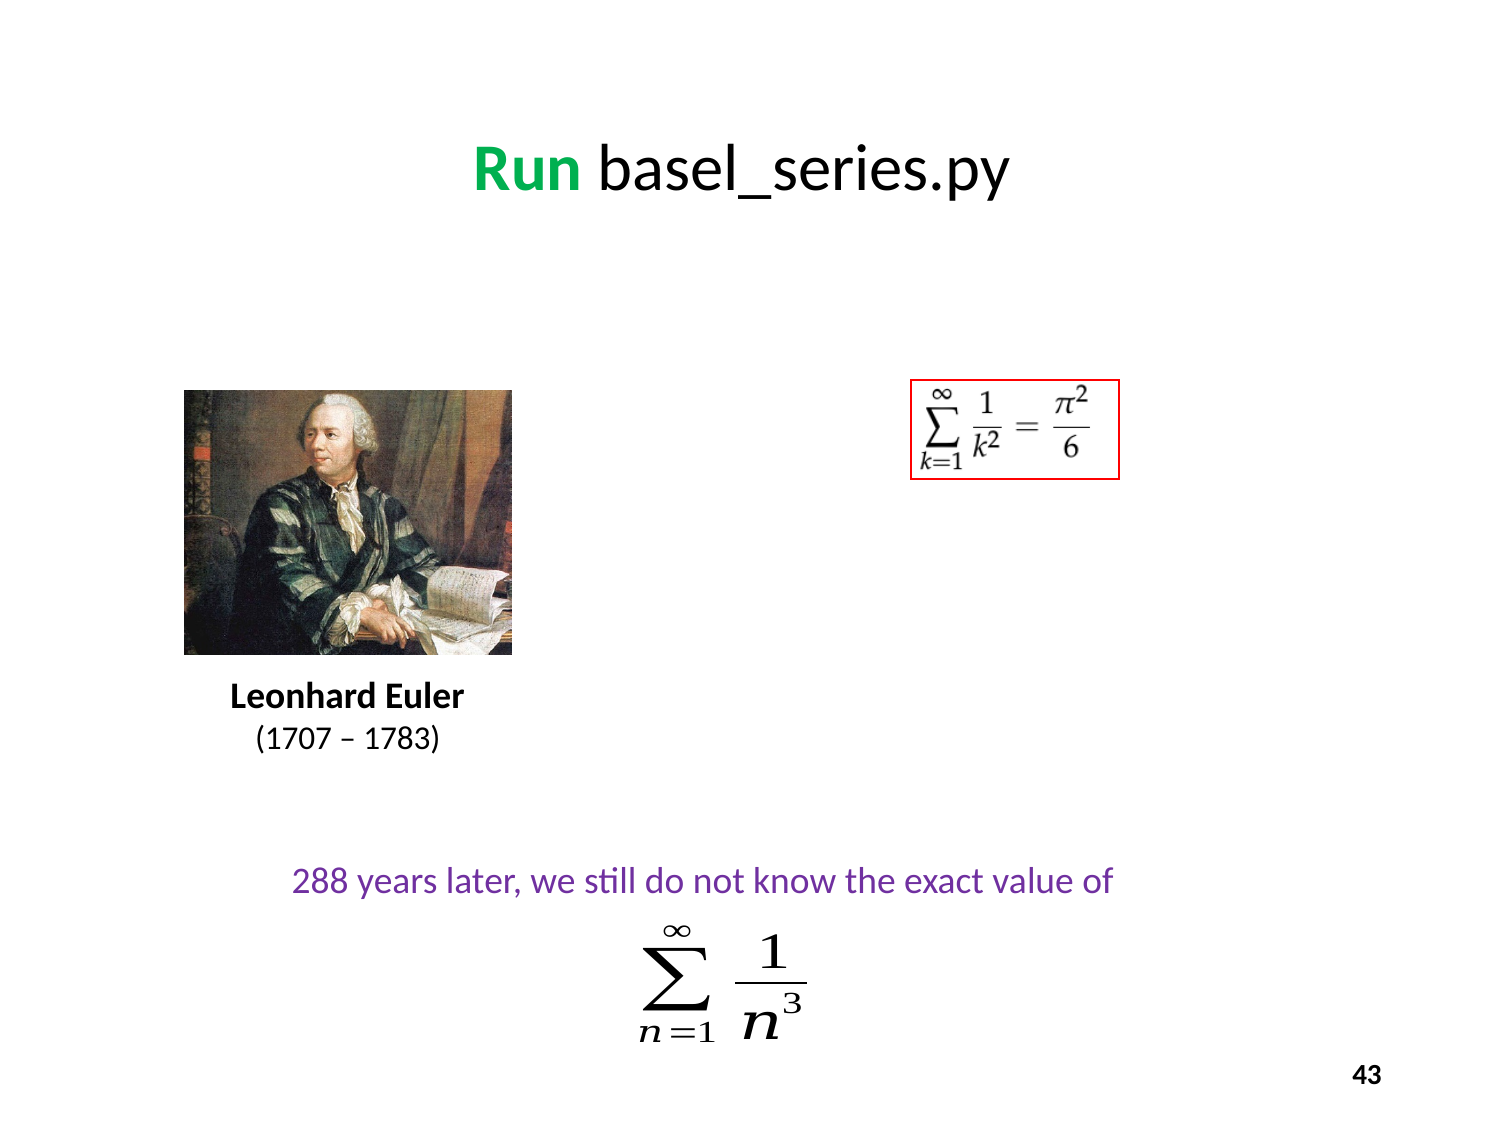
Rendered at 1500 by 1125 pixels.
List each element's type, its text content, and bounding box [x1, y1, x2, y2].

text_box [276, 848, 1172, 1051]
picture [705, 357, 1349, 798]
slide_number 43 [1059, 1042, 1397, 1103]
title Run basel_series.py [103, 59, 1397, 278]
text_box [178, 390, 517, 765]
